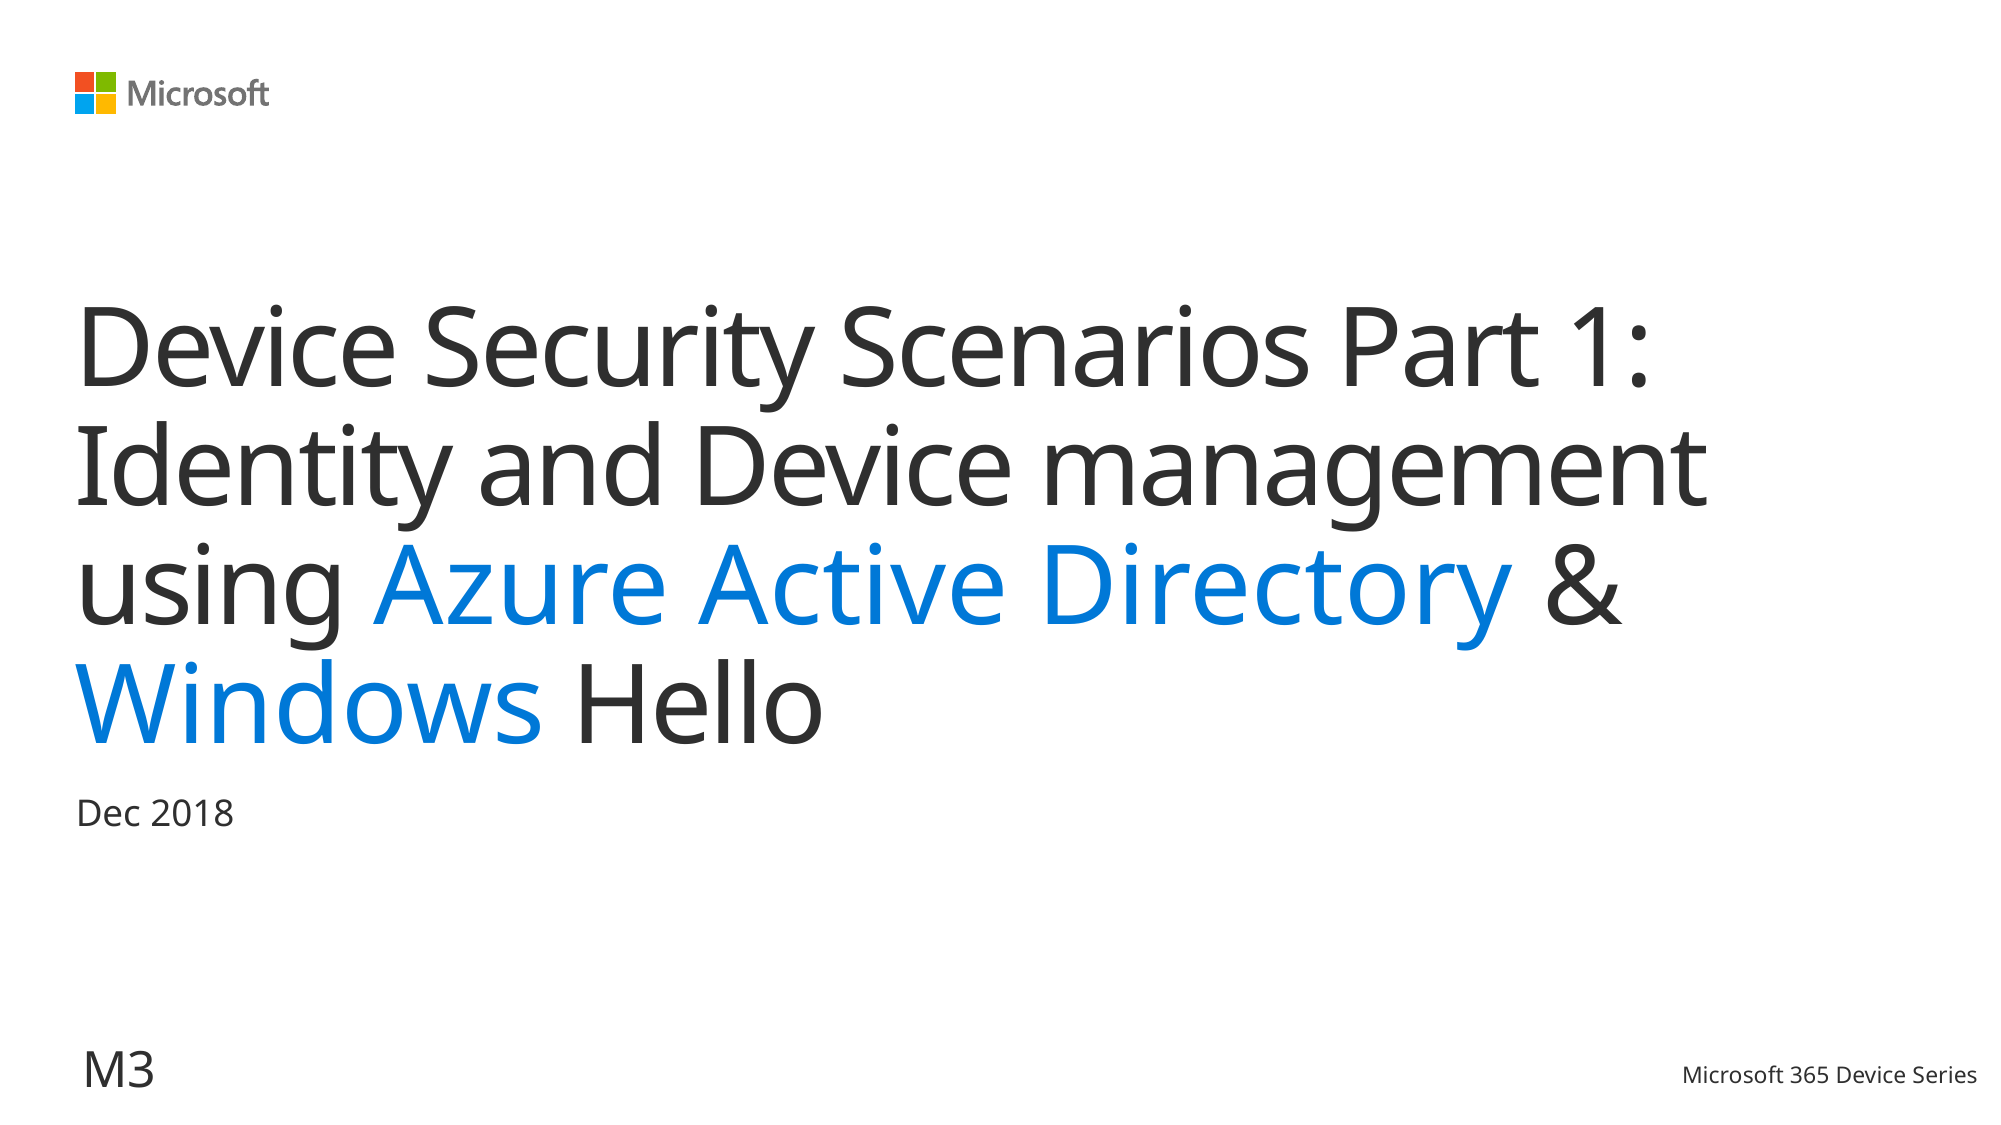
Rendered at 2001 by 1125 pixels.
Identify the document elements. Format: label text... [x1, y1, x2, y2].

list Dec 2018 [75, 776, 1448, 895]
title Device Security Scenarios Part 1: Identity and Device management using Azure Active Directory & Windows Hello [74, 488, 1820, 783]
text_box M3 [52, 1020, 358, 1123]
text_box Microsoft 365 Device Series [1653, 1051, 2000, 1102]
